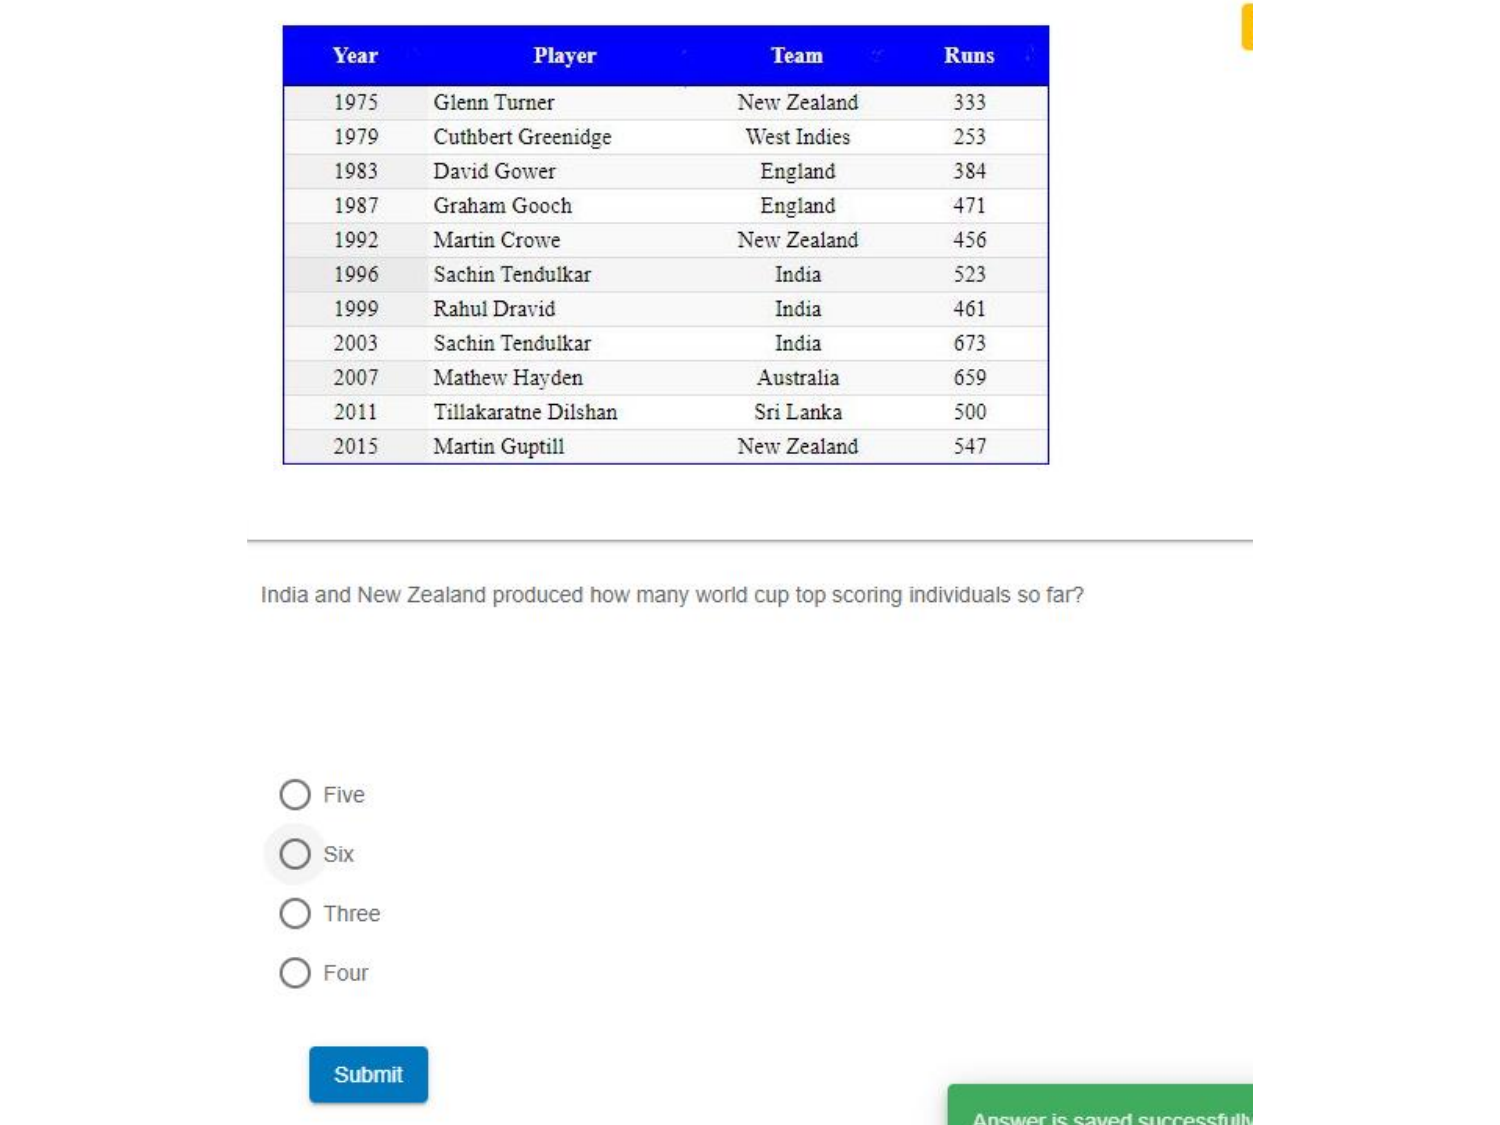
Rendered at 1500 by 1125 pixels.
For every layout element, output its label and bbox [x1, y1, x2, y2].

picture [247, 0, 1253, 1125]
